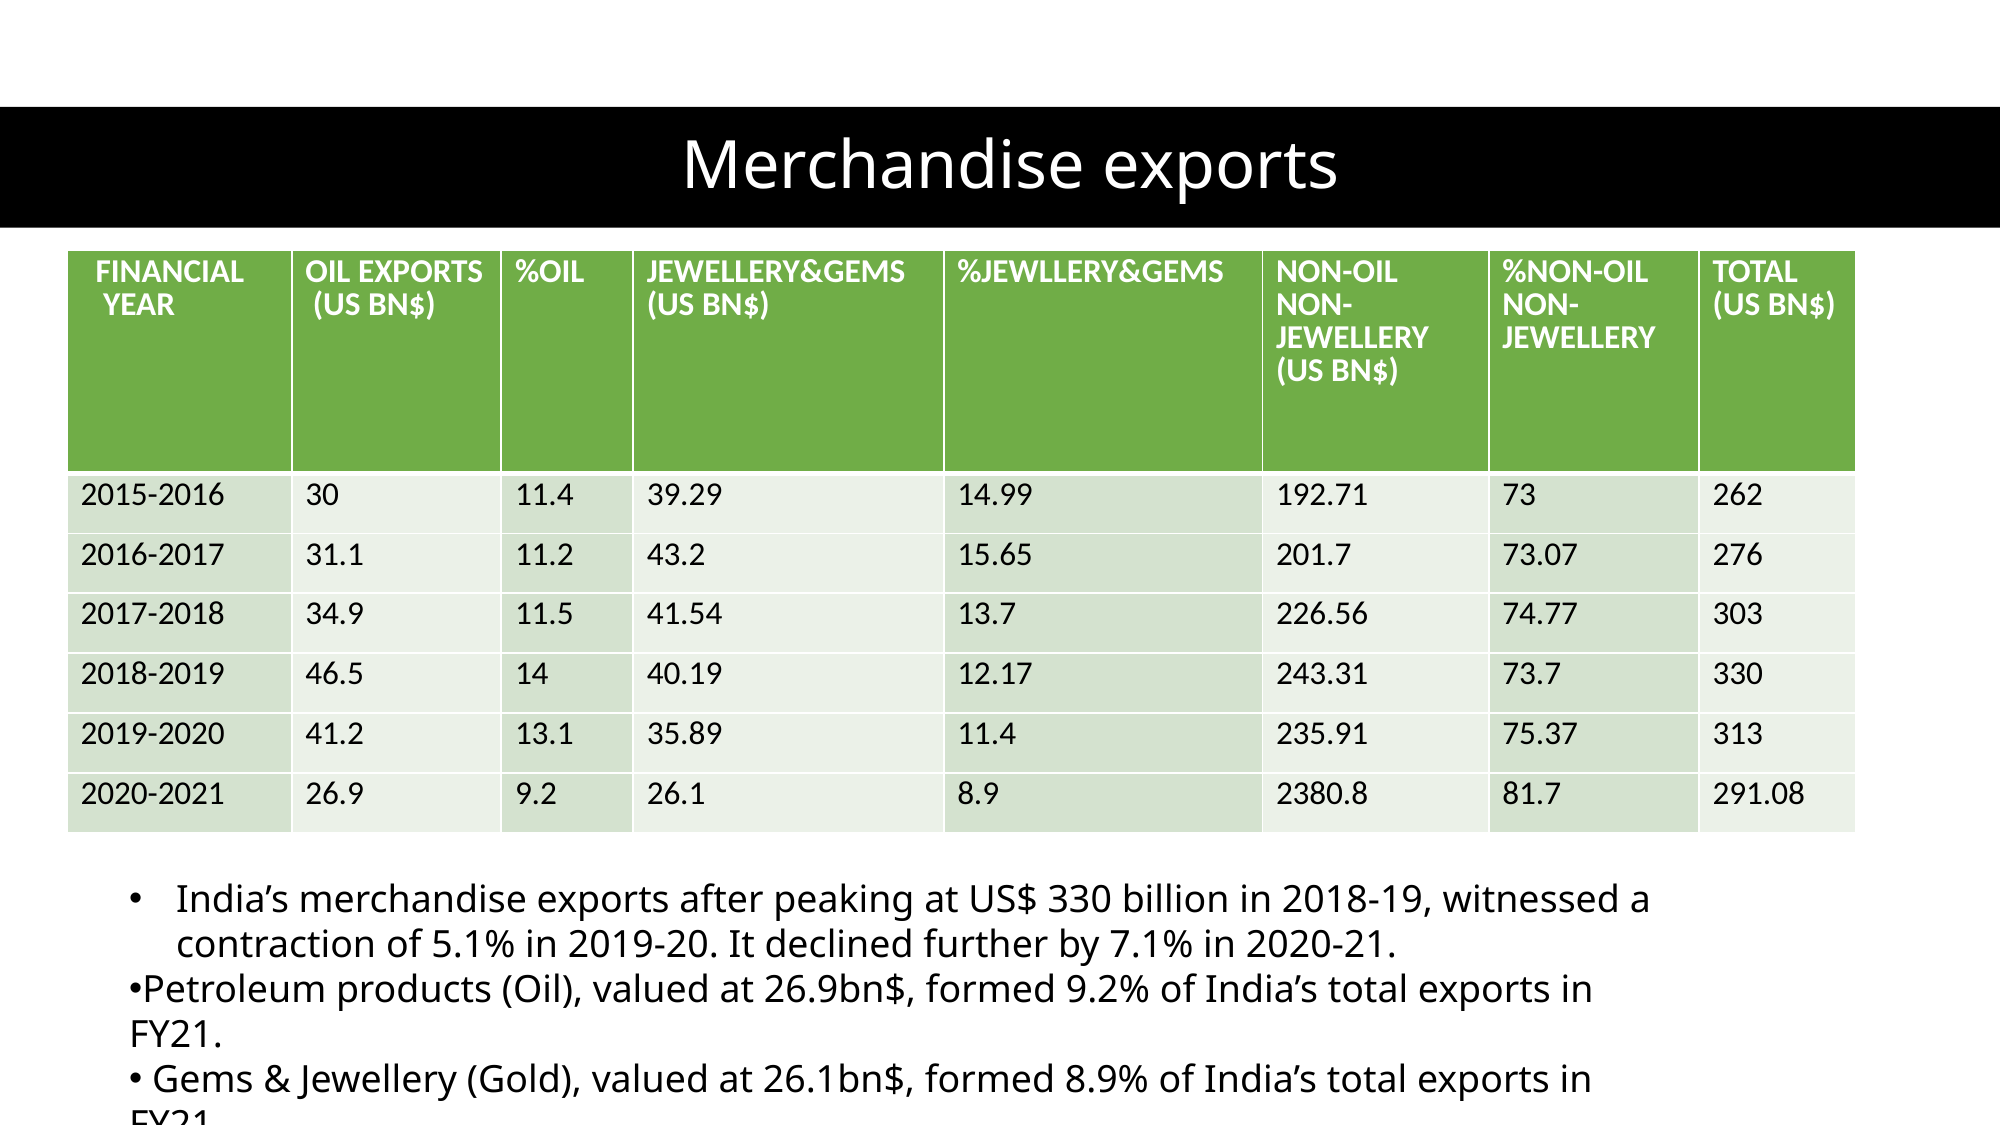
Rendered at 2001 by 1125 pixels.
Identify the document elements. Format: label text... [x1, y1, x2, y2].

table_cell 40.19 [634, 654, 943, 712]
table_header FINANCIAL YEAR [68, 251, 291, 471]
table_cell 74.77 [1490, 594, 1698, 652]
table_cell 12.17 [945, 654, 1262, 712]
table_cell 2380.8 [1263, 774, 1488, 832]
table_cell 201.7 [1263, 534, 1488, 592]
table_cell 2017-2018 [68, 594, 291, 652]
table_cell 9.2 [502, 774, 632, 832]
table_cell 15.65 [945, 534, 1262, 592]
table_cell 35.89 [634, 714, 943, 772]
table_header JEWELLERY&GEMS (US BN$) [634, 251, 943, 471]
table_cell 192.71 [1263, 476, 1488, 533]
table_header TOTAL (US BN$) [1700, 251, 1855, 471]
table_cell 13.7 [945, 594, 1262, 652]
table_cell 11.5 [502, 594, 632, 652]
table_cell 330 [1700, 654, 1855, 712]
table_header NON-OIL NON-JEWELLERY (US BN$) [1263, 251, 1488, 471]
table_cell 262 [1700, 476, 1855, 533]
table_cell 2020-2021 [68, 774, 291, 832]
table_cell 73.07 [1490, 534, 1698, 592]
table_cell 81.7 [1490, 774, 1698, 832]
table_cell 73 [1490, 476, 1698, 533]
table_cell 14.99 [945, 476, 1262, 533]
table_cell 13.1 [502, 714, 632, 772]
table_cell 46.5 [293, 654, 500, 712]
table_header %OIL [502, 251, 632, 471]
table_cell 235.91 [1263, 714, 1488, 772]
table_cell 26.9 [293, 774, 500, 832]
table_cell 30 [293, 476, 500, 533]
table_cell 11.4 [945, 714, 1262, 772]
table_cell 14 [502, 654, 632, 712]
table_cell 276 [1700, 534, 1855, 592]
table_cell 11.2 [502, 534, 632, 592]
table_cell 43.2 [634, 534, 943, 592]
table_cell 73.7 [1490, 654, 1698, 712]
table_cell 291.08 [1700, 774, 1855, 832]
table_cell 8.9 [945, 774, 1262, 832]
table_cell 11.4 [502, 476, 632, 533]
table_cell 26.1 [634, 774, 943, 832]
table_header %NON-OIL NON-JEWELLERY [1490, 251, 1698, 471]
table_header %JEWLLERY&GEMS [945, 251, 1262, 471]
table_cell 303 [1700, 594, 1855, 652]
table_cell 75.37 [1490, 714, 1698, 772]
table_header OIL EXPORTS (US BN$) [293, 251, 500, 471]
table_cell 2018-2019 [68, 654, 291, 712]
table_cell 39.29 [634, 476, 943, 533]
text_box India’s merchandise exports after peaking at US$ 330 billion in 2018-19, witnessed a contraction of 5.1% in 2019-20. It declined further by 7.1% in 2020-21. Petroleum products (Oil), valued at 26.9bn$, formed 9.2% of India’s total exports in FY21. Gems & Jewellery (Gold), valued at 26.1bn$, formed 8.9% of India’s total exports in FY21 [114, 868, 1684, 1125]
table_cell 31.1 [293, 534, 500, 592]
table_cell 2015-2016 [68, 476, 291, 533]
title Merchandise exports [91, 105, 1931, 228]
table_cell 226.56 [1263, 594, 1488, 652]
table_cell 2016-2017 [68, 534, 291, 592]
table_cell 2019-2020 [68, 714, 291, 772]
table_cell 34.9 [293, 594, 500, 652]
text_box [0, 106, 2000, 229]
table_cell 313 [1700, 714, 1855, 772]
table_cell 41.2 [293, 714, 500, 772]
table_cell 41.54 [634, 594, 943, 652]
table_cell 243.31 [1263, 654, 1488, 712]
